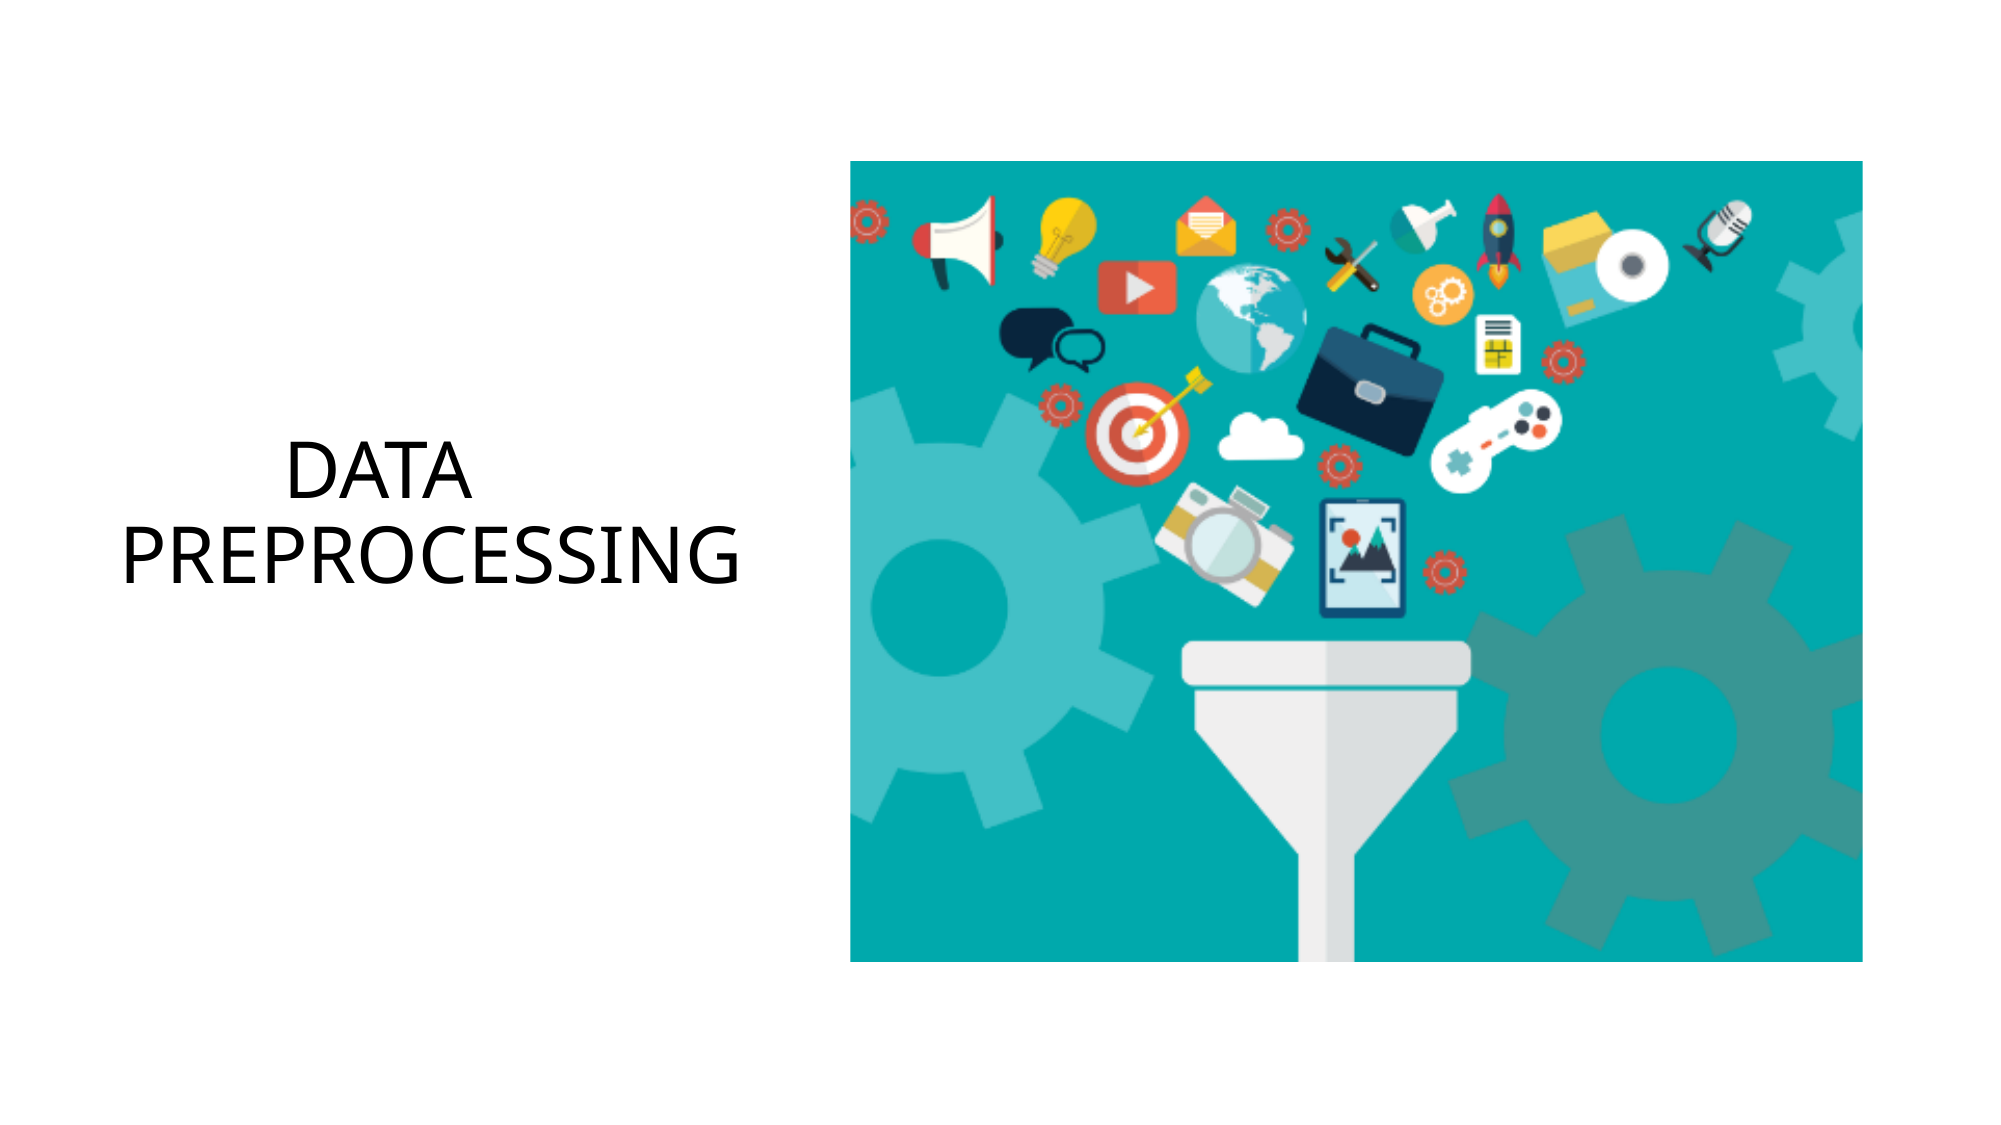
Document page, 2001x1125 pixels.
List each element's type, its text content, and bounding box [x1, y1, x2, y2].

title DATA PREPROCESSING [104, 368, 783, 609]
picture [850, 161, 1863, 962]
